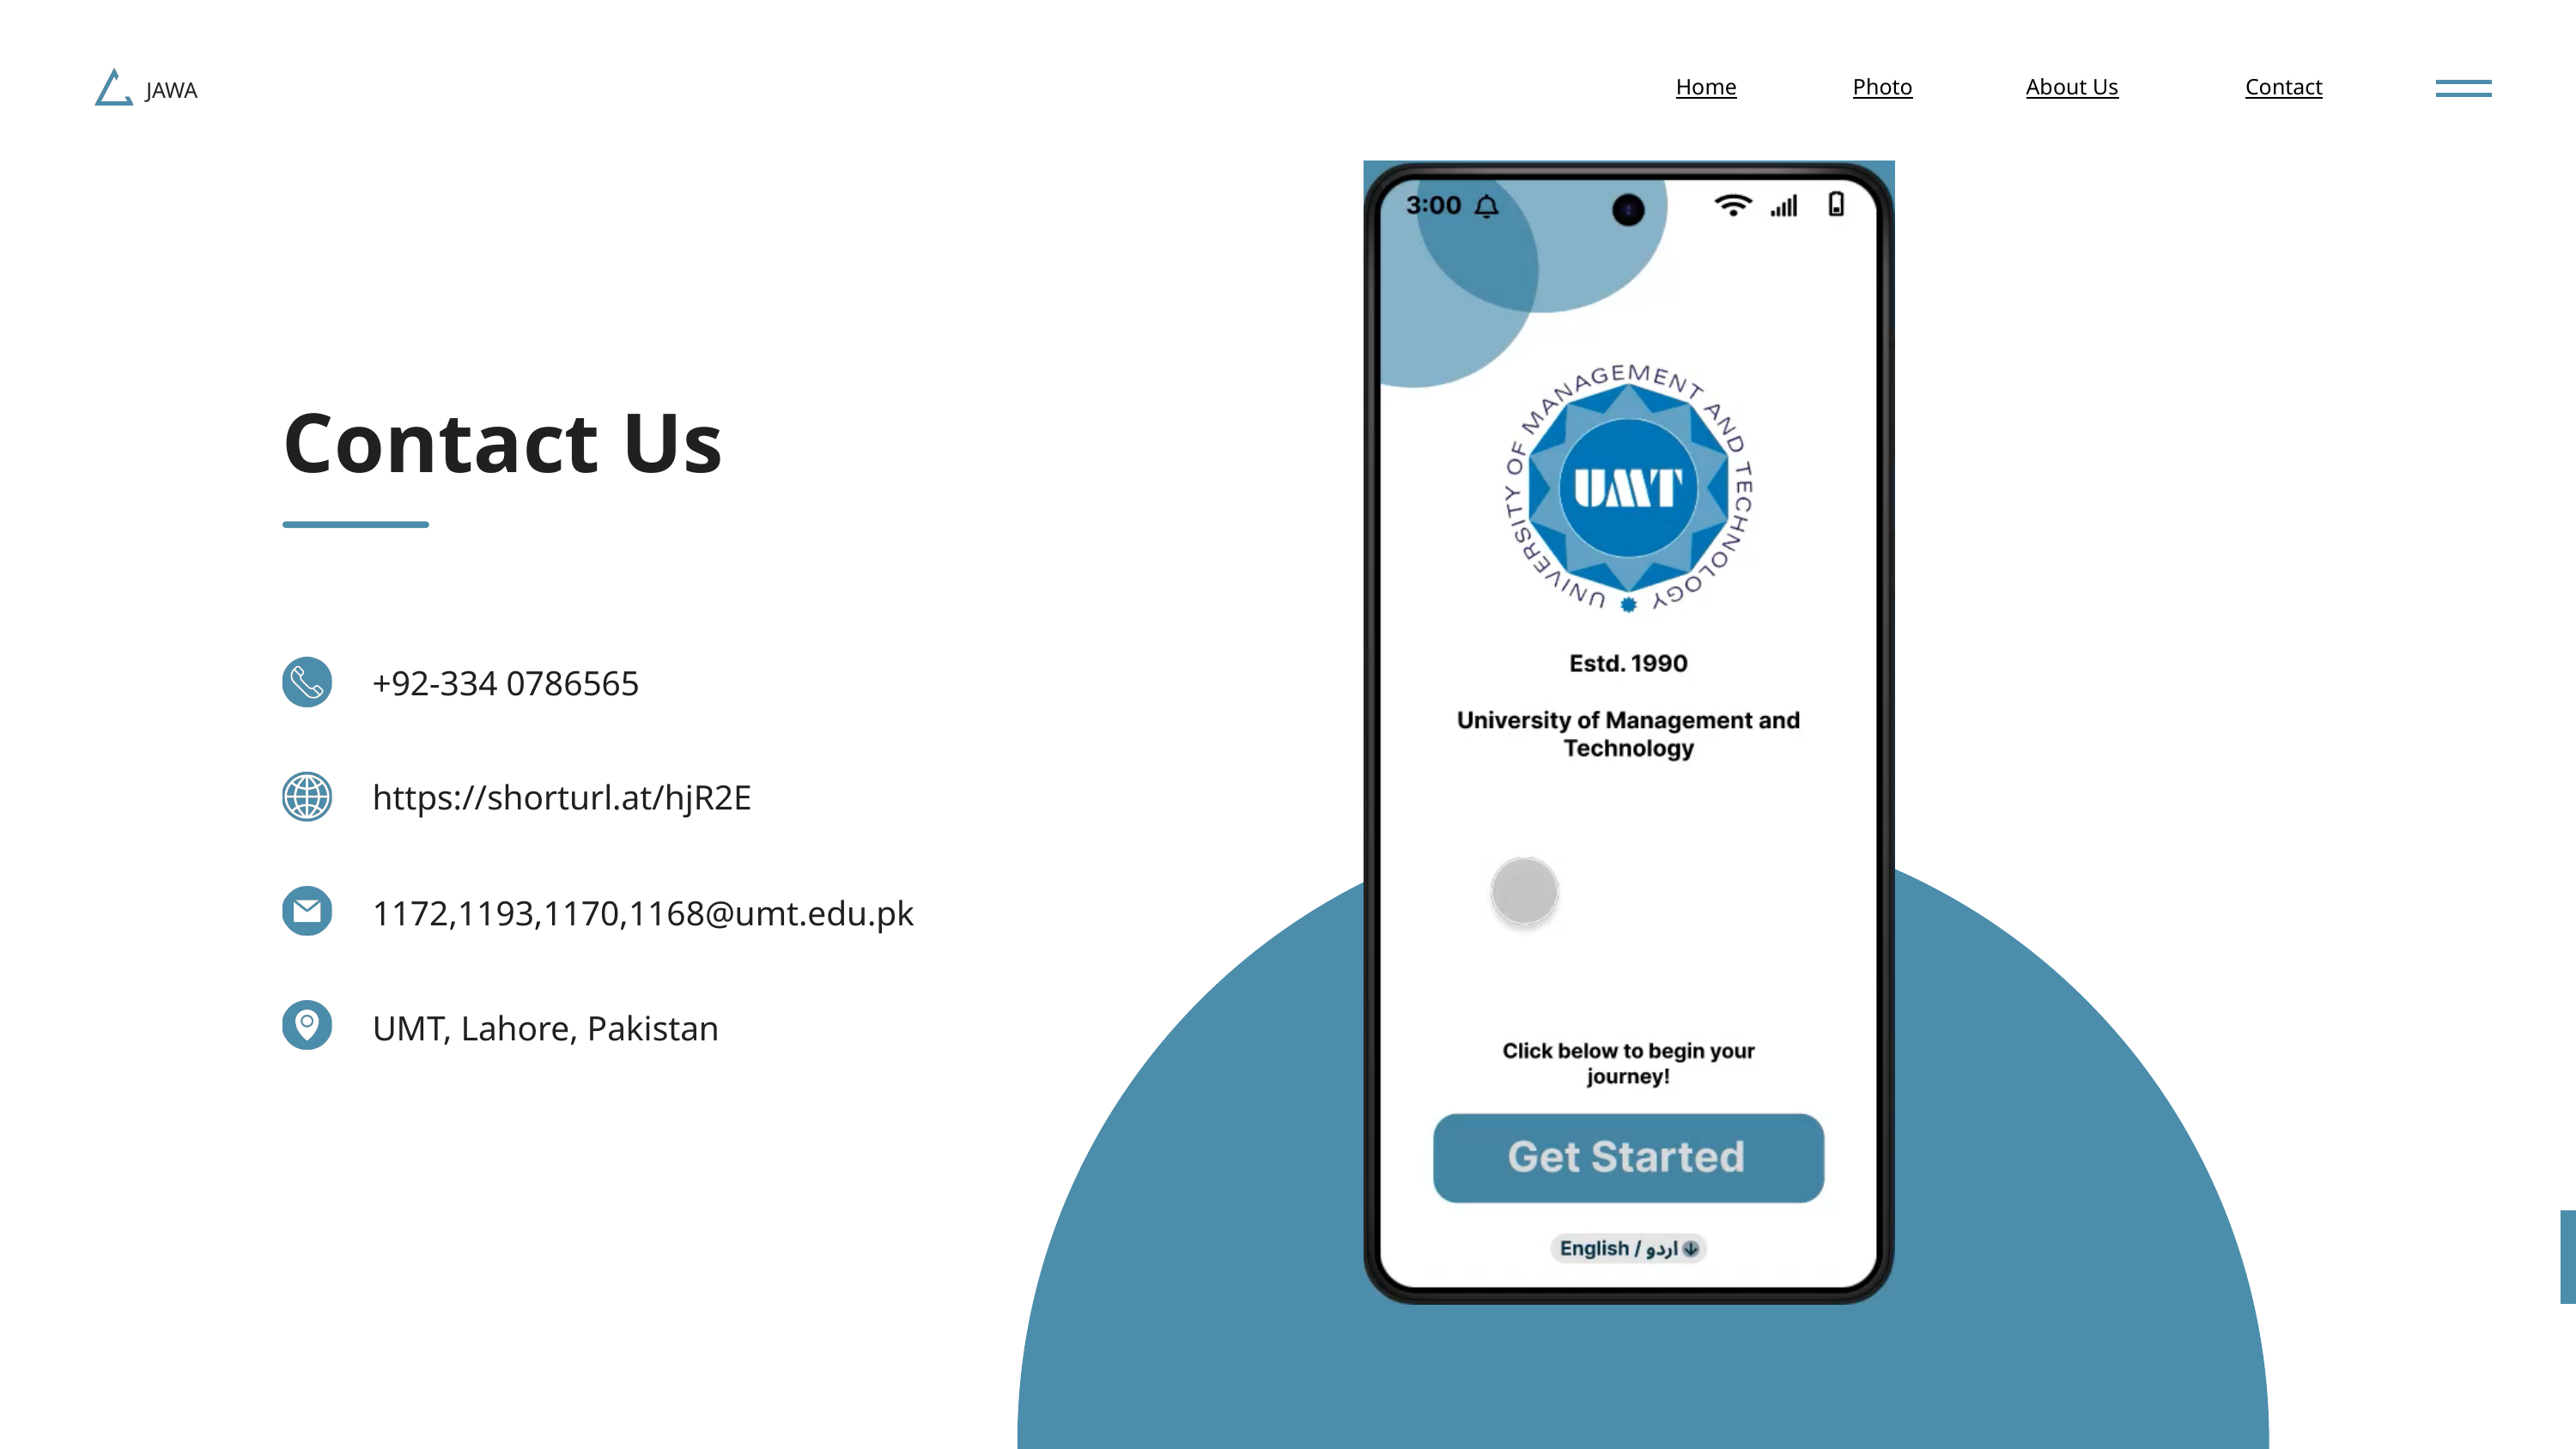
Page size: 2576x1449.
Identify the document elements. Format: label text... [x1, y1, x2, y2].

text_box [282, 772, 332, 822]
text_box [2435, 92, 2493, 97]
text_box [2435, 79, 2493, 84]
text_box 1172,1193,1170,1168@umt.edu.pk [372, 885, 920, 932]
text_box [2560, 1210, 2576, 1304]
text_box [1017, 815, 2269, 1449]
text_box https://shorturl.at/hjR2E [372, 770, 866, 817]
text_box +92-334 0786565 [372, 655, 866, 702]
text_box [1363, 160, 1896, 1307]
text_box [282, 521, 430, 529]
text_box About Us [2026, 72, 2176, 103]
text_box [94, 68, 134, 106]
text_box [282, 1000, 332, 1051]
text_box [282, 886, 332, 937]
text_box UMT, Lahore, Pakistan [372, 1001, 1012, 1048]
text_box JAWA [146, 72, 365, 103]
text_box Photo [1852, 72, 1957, 103]
text_box Home [1675, 72, 1790, 103]
text_box Contact Us [282, 393, 985, 489]
text_box [282, 657, 332, 707]
text_box Contact [2245, 72, 2384, 103]
